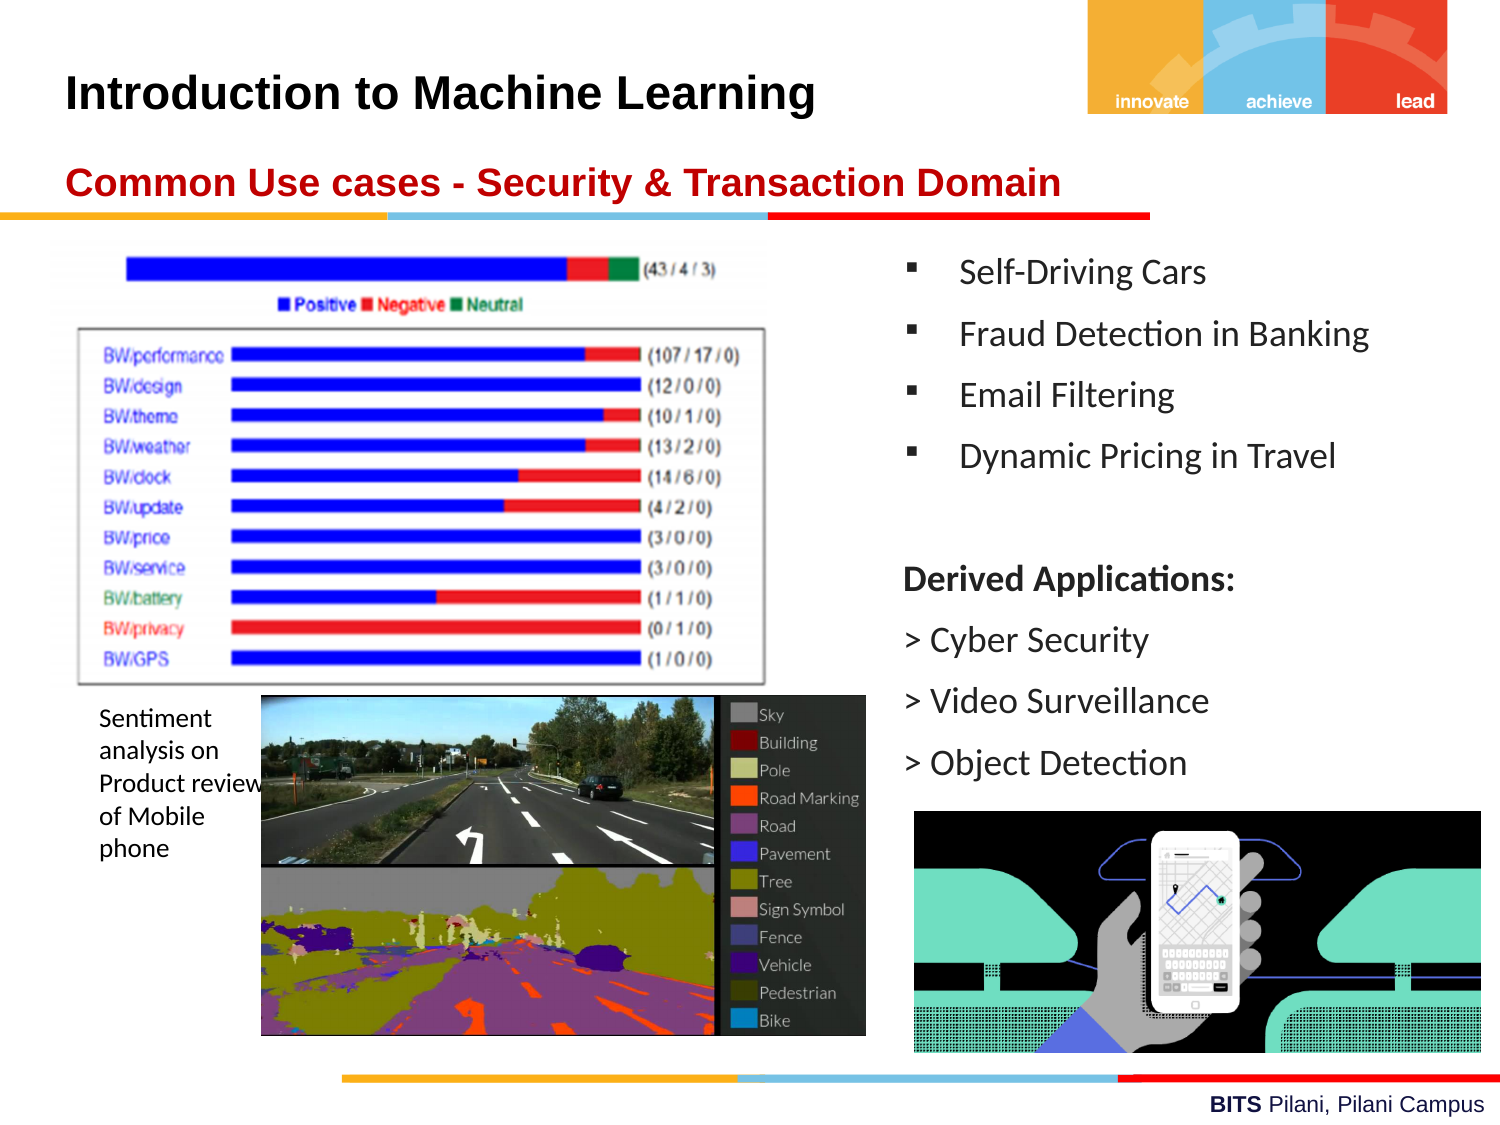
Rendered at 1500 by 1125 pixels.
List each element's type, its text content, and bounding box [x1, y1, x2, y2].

picture [1087, 0, 1448, 114]
list Introduction to Machine Learning Common Use cases - Security & Transaction Domain [50, 24, 1400, 213]
picture [49, 237, 866, 1036]
picture [914, 811, 1481, 1054]
text_box Self-Driving Cars Fraud Detection in Banking Email Filtering Dynamic Pricing in Travel Derived Applications: > Cyber Security > Video Surveillance > Object Detection [888, 237, 1500, 983]
text_box Sentiment analysis on Product review of Mobile phone [84, 705, 256, 878]
